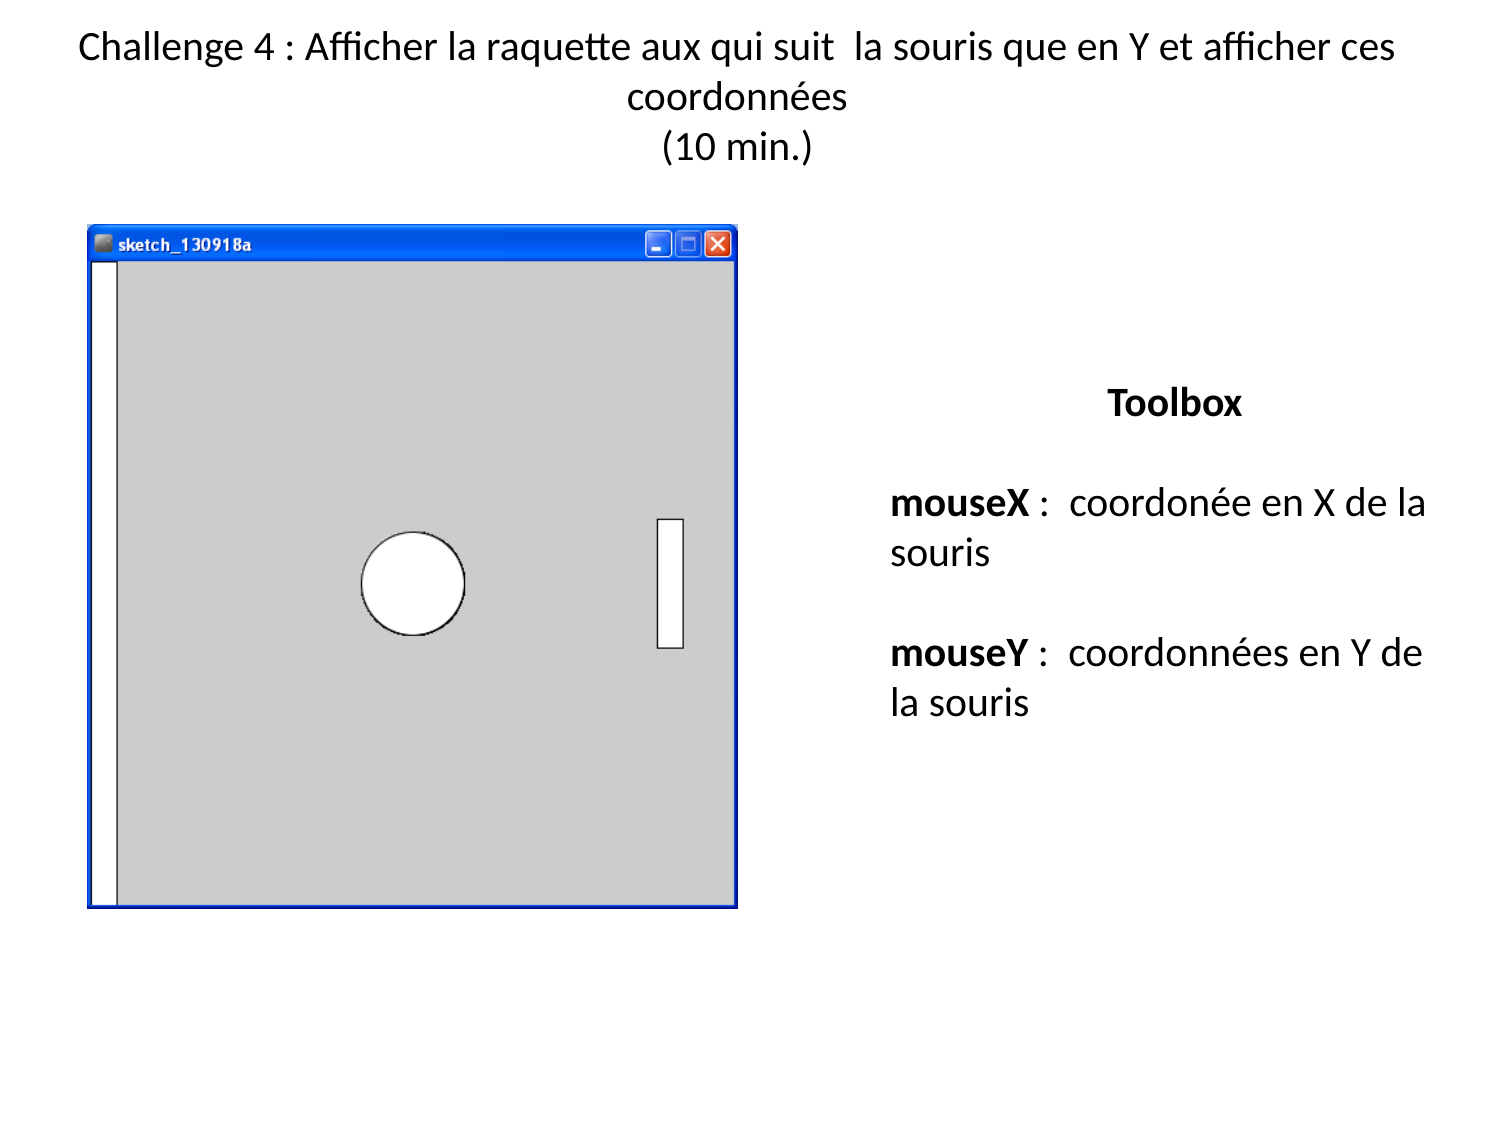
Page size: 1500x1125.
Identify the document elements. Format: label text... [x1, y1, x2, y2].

text_box Challenge 4 : Afficher la raquette aux qui suit la souris que en Y et afficher ces coordonnées (10 min.) [62, 37, 1413, 150]
text_box Toolbox mouseX : coordonée en X de la souris mouseY : coordonnées en Y de la souris [874, 224, 1475, 925]
picture [87, 224, 738, 909]
